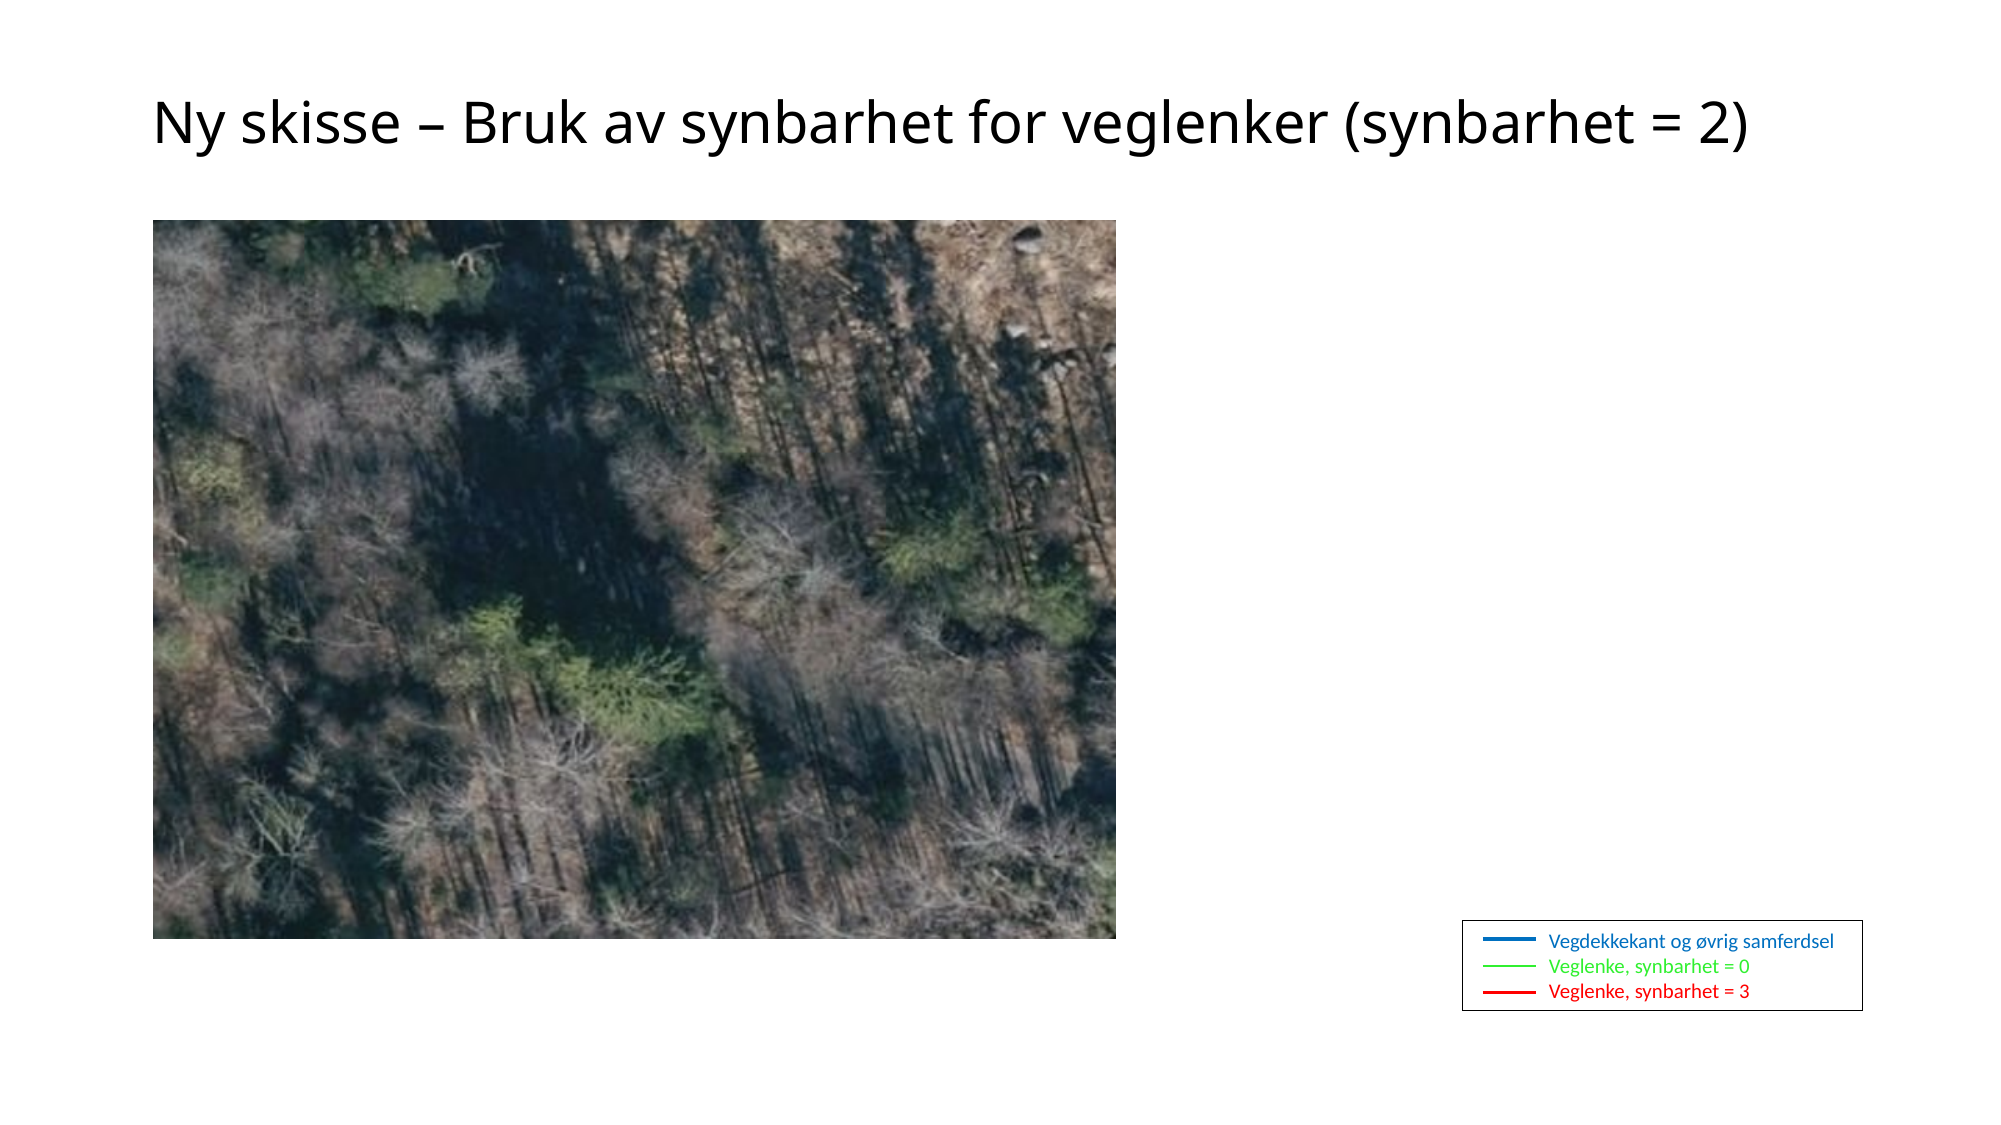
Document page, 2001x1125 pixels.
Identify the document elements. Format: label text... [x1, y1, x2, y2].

text_box Vegdekkekant og øvrig samferdsel Veglenke, synbarhet = 0 Veglenke, synbarhet = 3 [1462, 920, 1863, 1011]
title Ny skisse – Bruk av synbarhet for veglenker (synbarhet = 2) [137, 59, 1863, 190]
picture [153, 220, 1116, 940]
